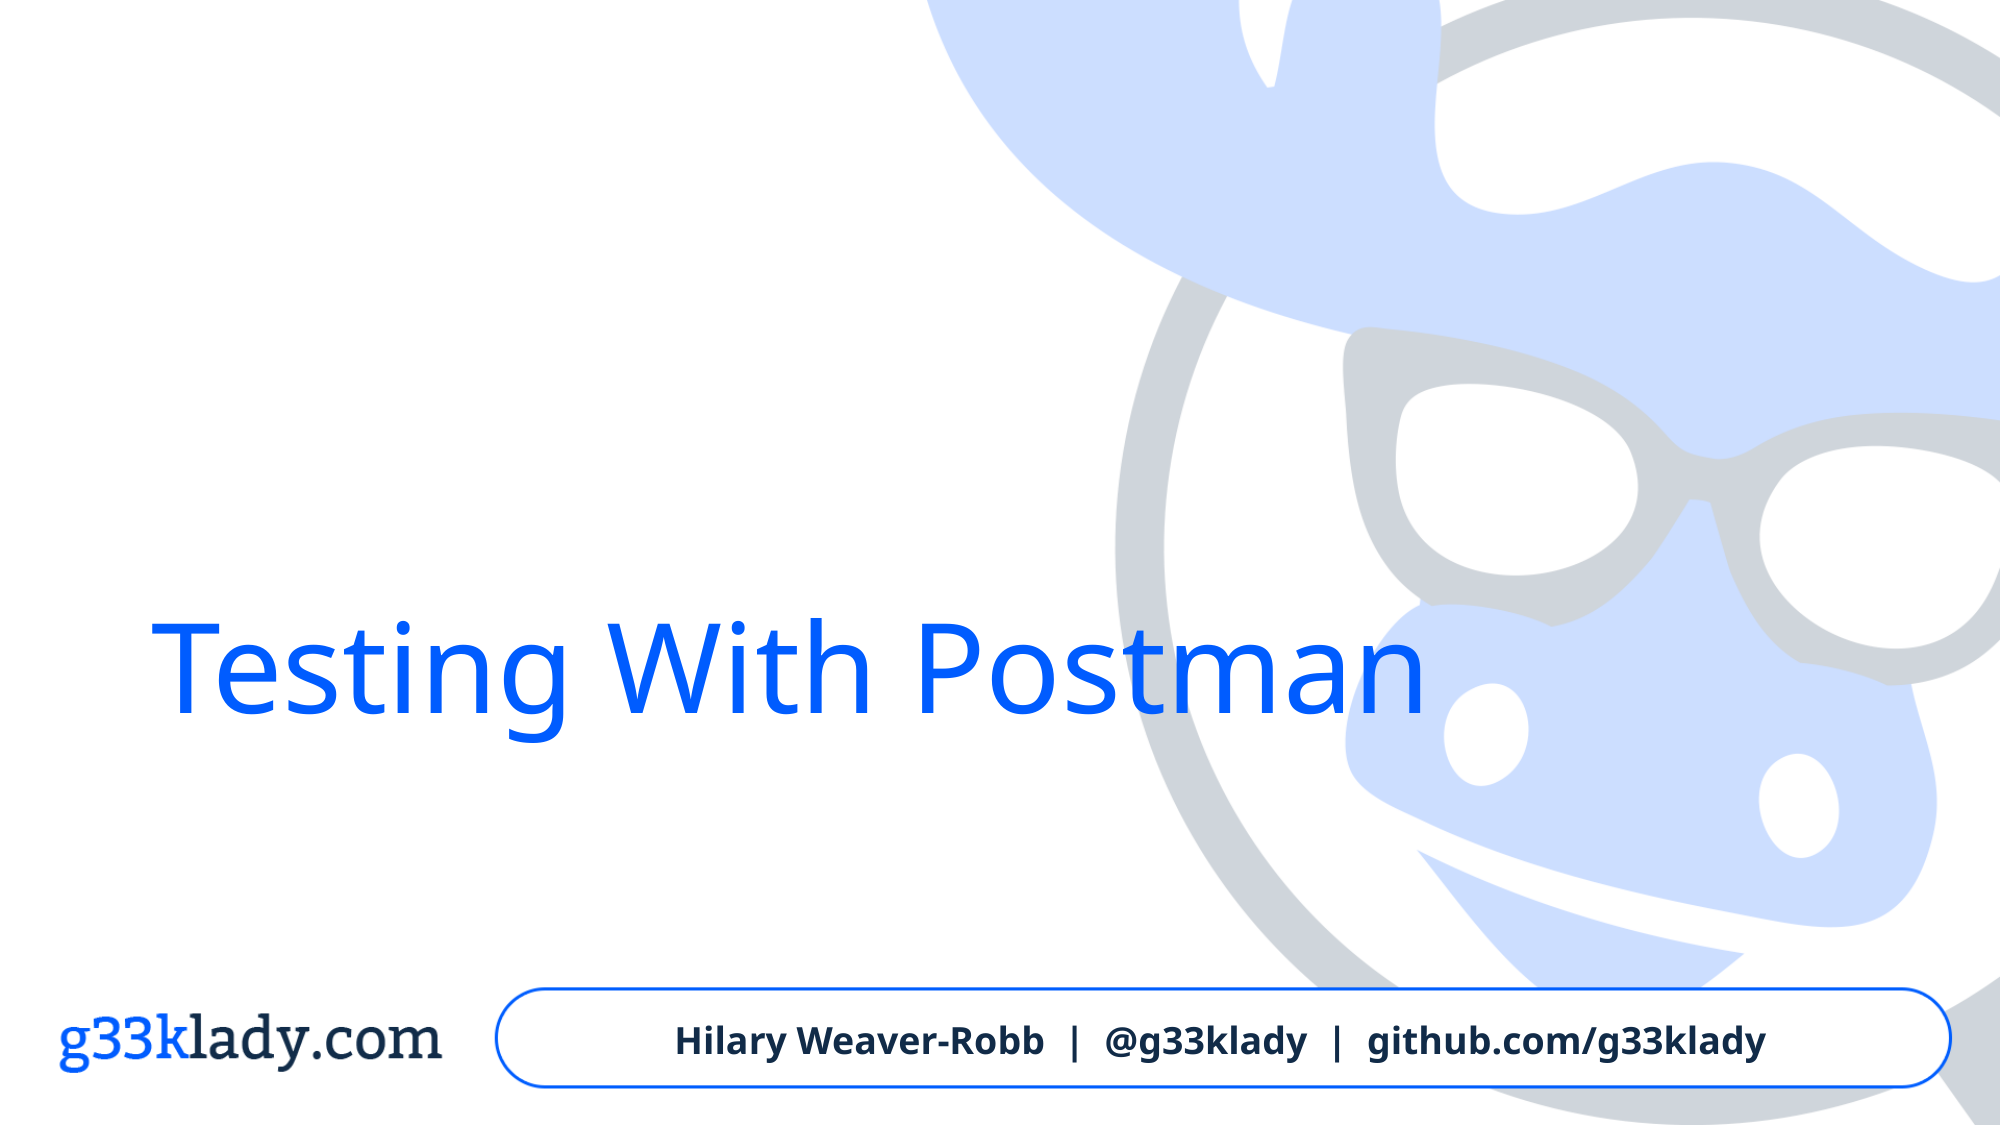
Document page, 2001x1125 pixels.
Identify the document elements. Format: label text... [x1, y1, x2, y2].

picture [0, 0, 2000, 1125]
footer Hilary Weaver-Robb | @g33klady | github.com/g33klady [544, 1009, 1897, 1070]
title Testing With Postman [136, 280, 1862, 749]
